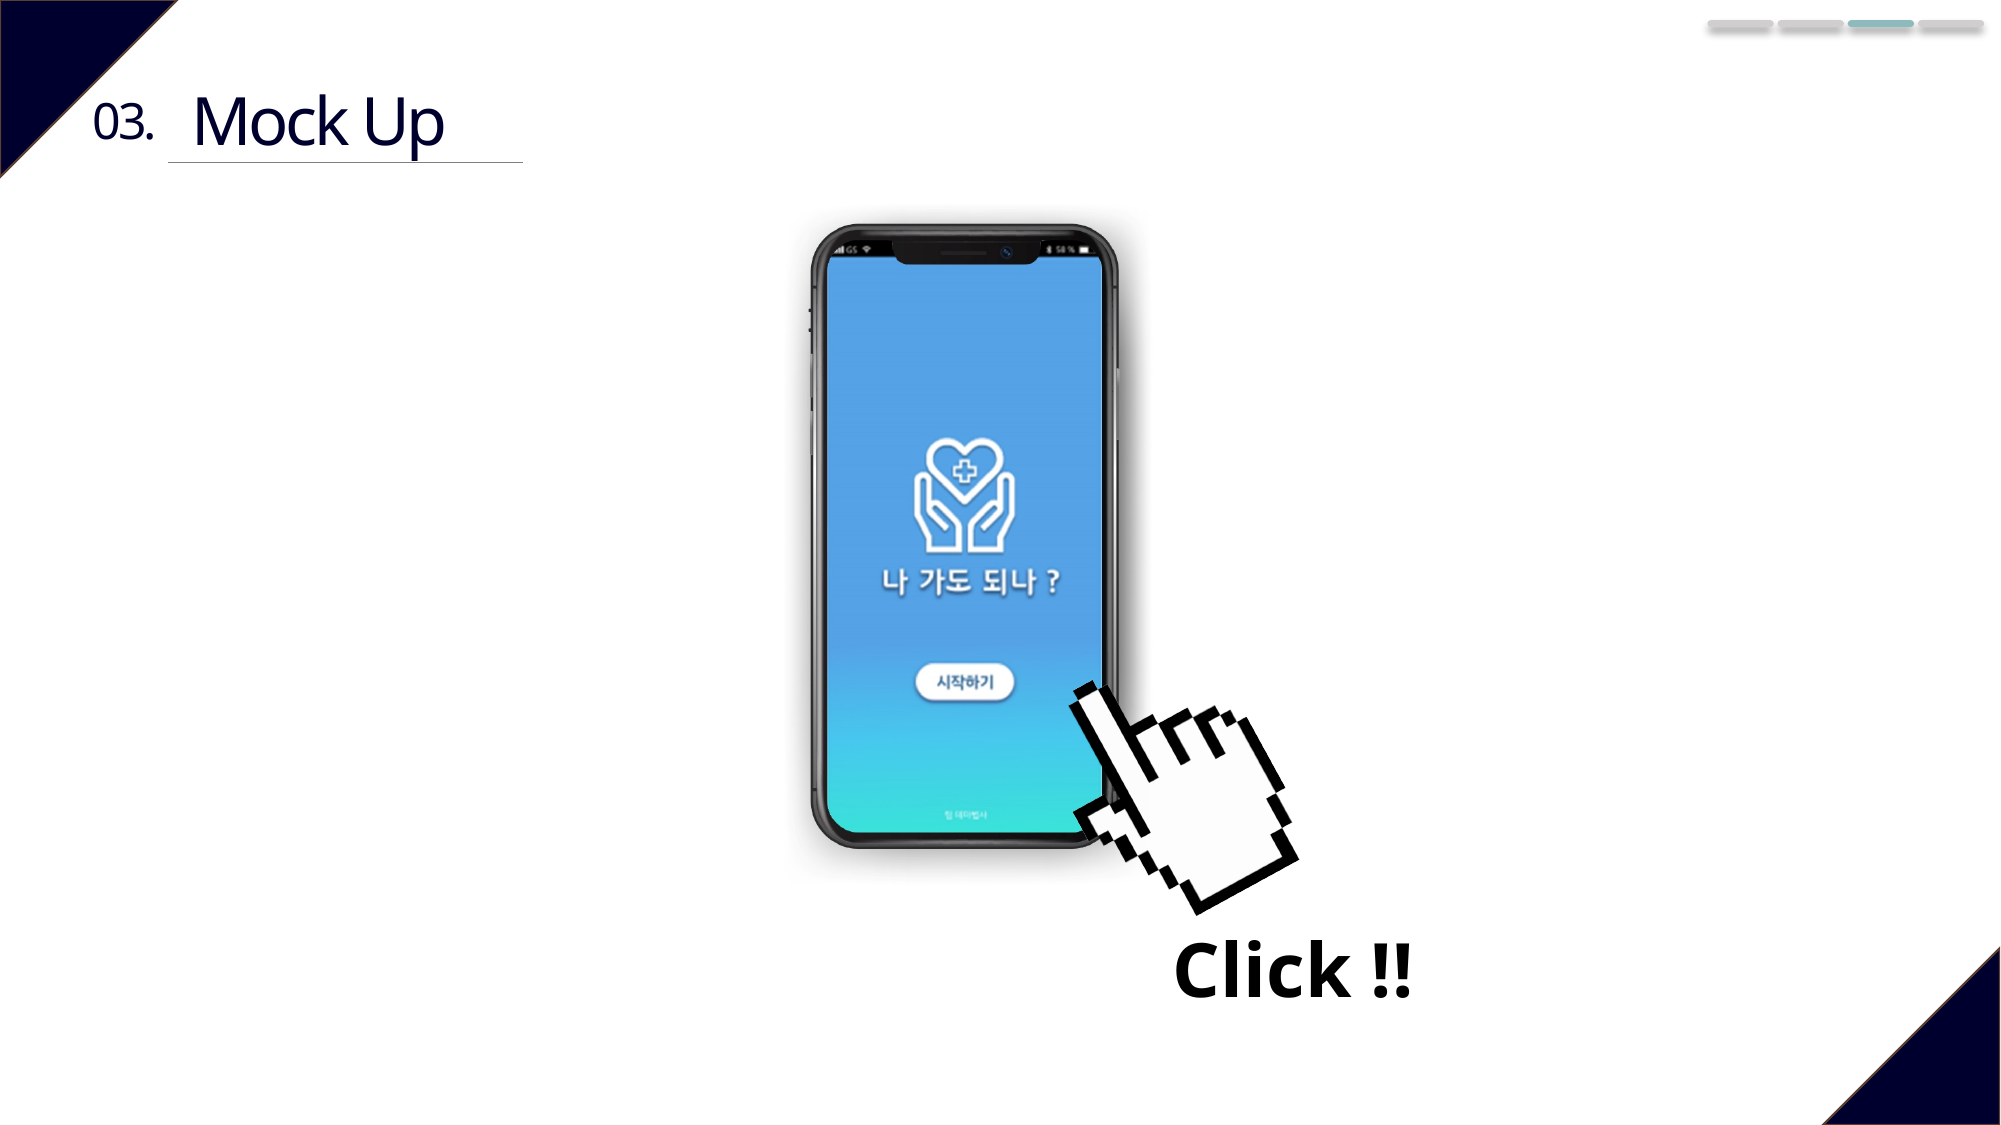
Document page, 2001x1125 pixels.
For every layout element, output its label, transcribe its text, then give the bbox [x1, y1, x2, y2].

picture [778, 198, 1318, 943]
text_box Click !! [1157, 914, 1480, 1020]
text_box Mock Up [176, 163, 463, 167]
text_box 03. [78, 81, 172, 157]
text_box Mock Up [176, 71, 463, 162]
